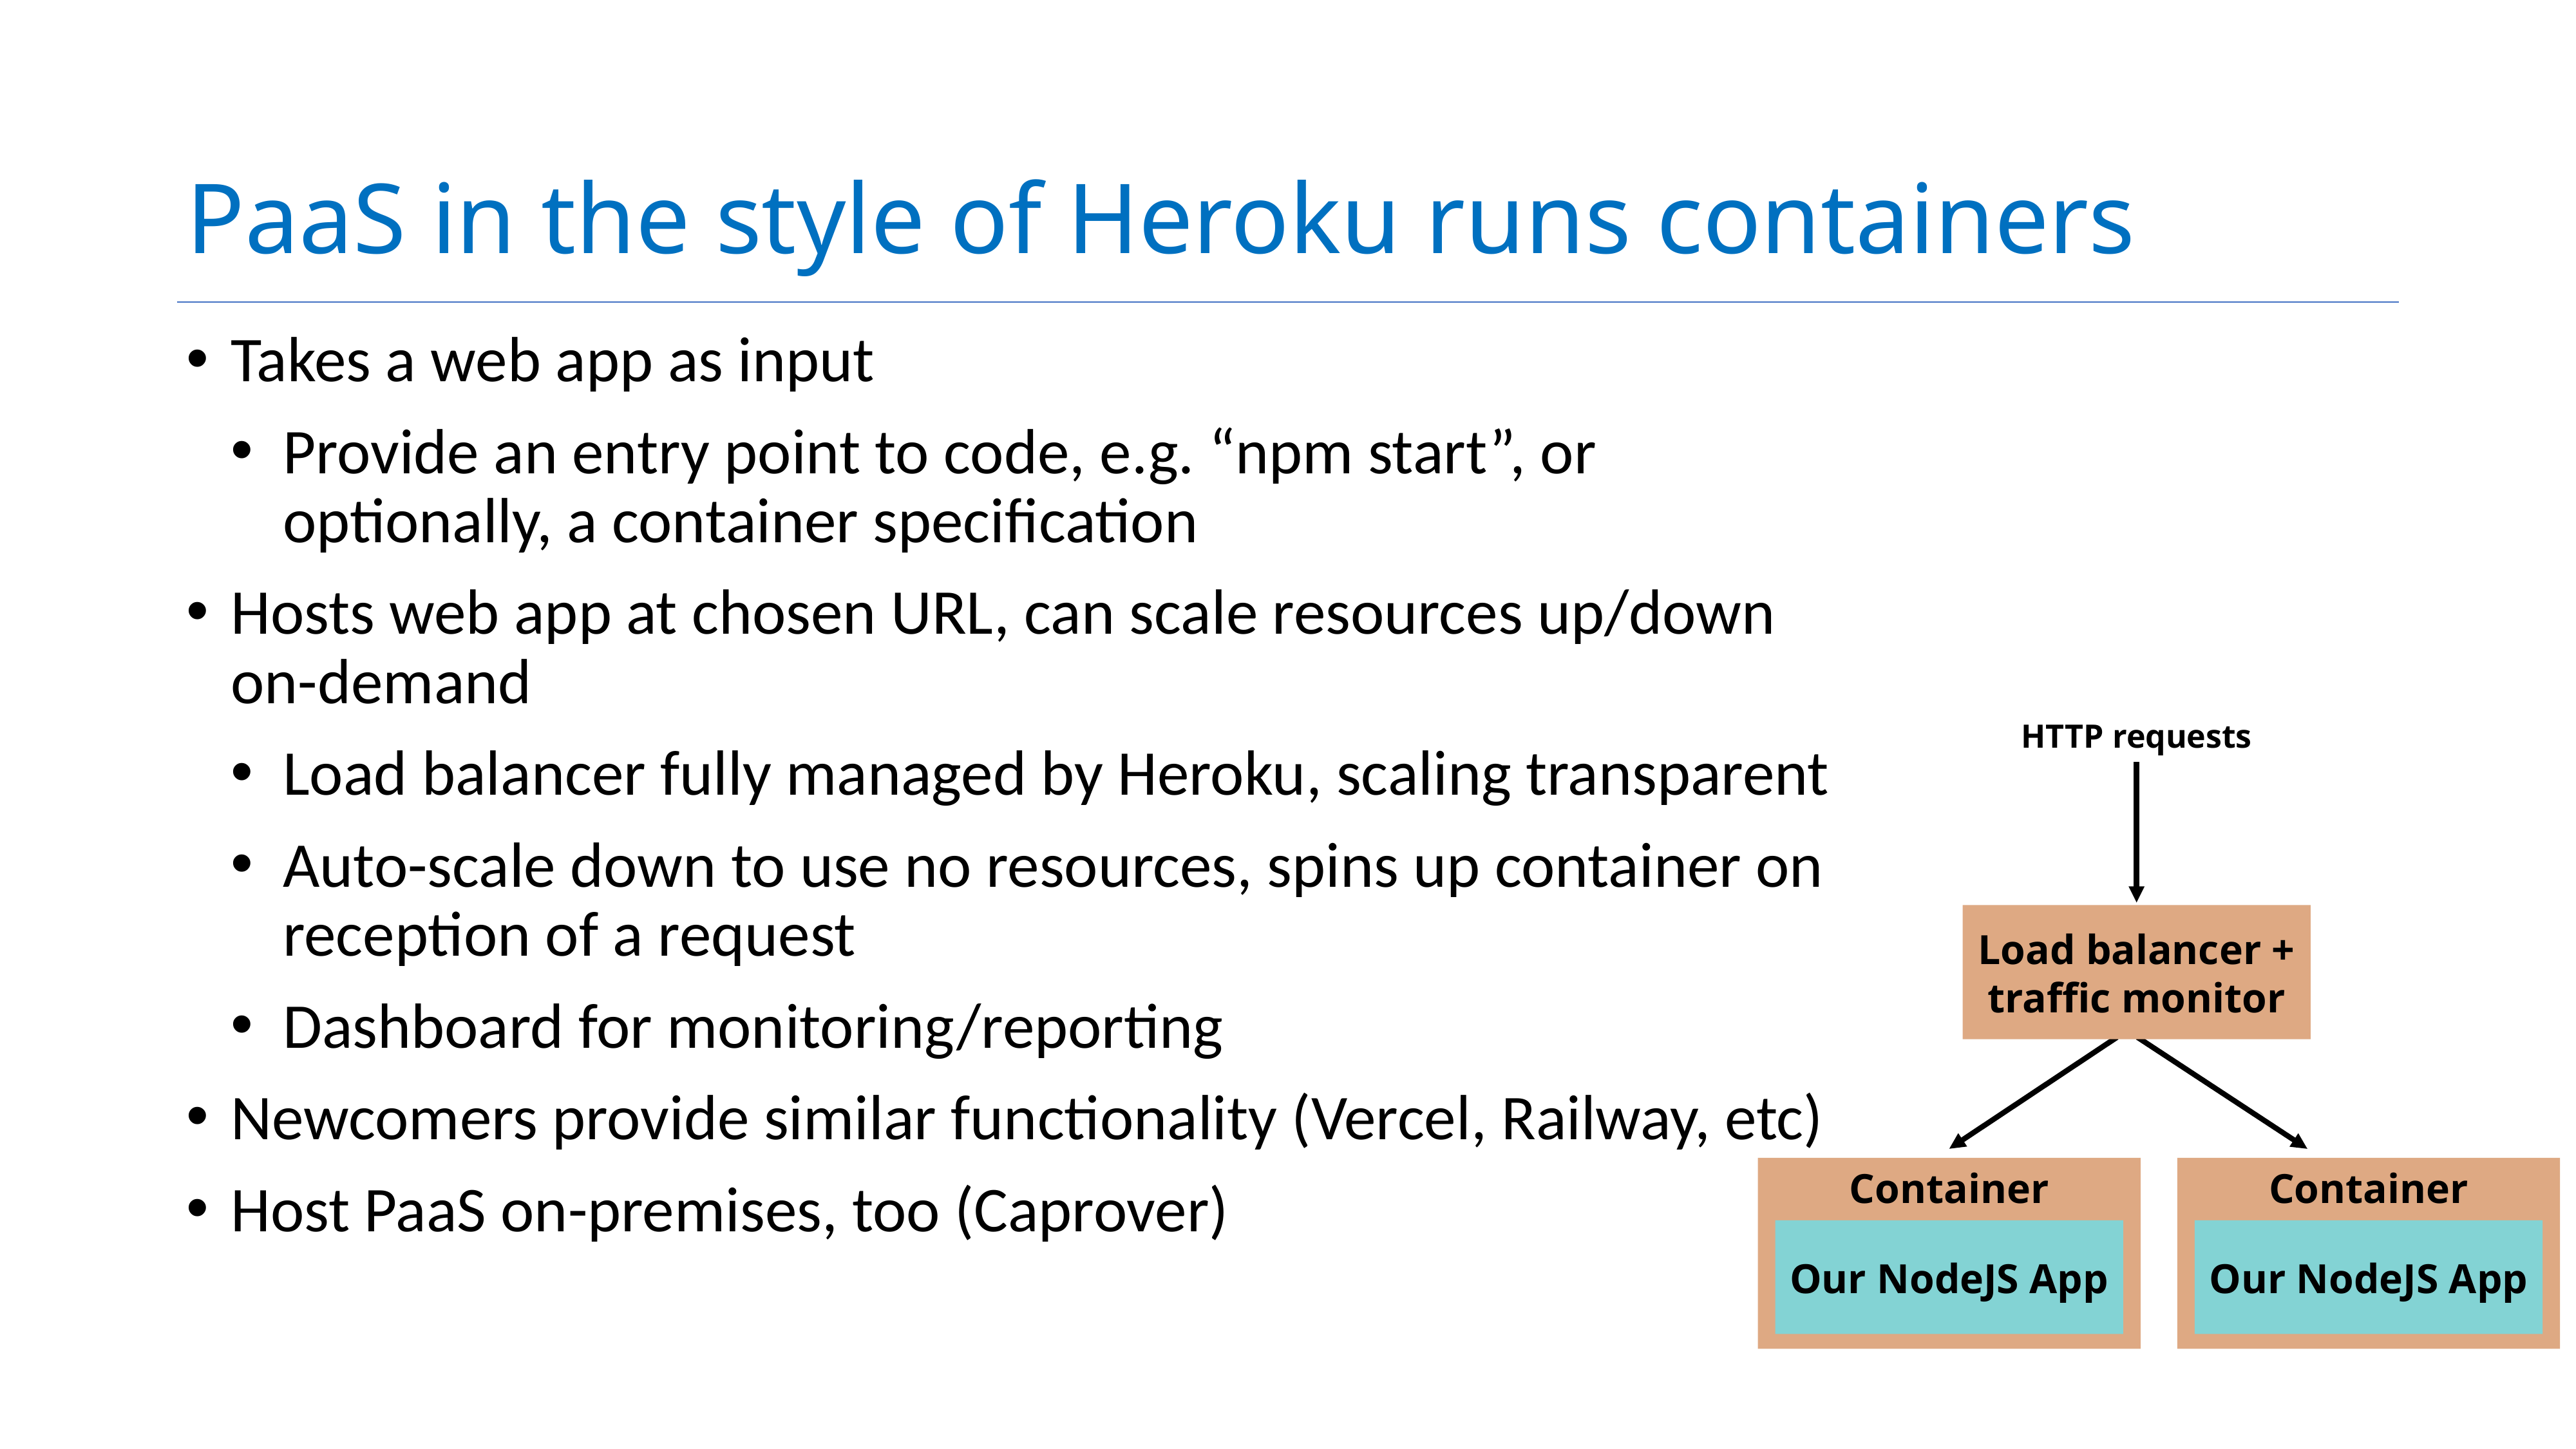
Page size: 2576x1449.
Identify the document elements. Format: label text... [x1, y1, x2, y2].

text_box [1757, 1157, 2141, 1349]
text_box [1949, 1039, 2114, 1149]
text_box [2177, 1157, 2561, 1349]
title PaaS in the style of Heroku runs containers [176, 3, 2400, 285]
text_box HTTP requests [2016, 710, 2257, 760]
text_box [2140, 1039, 2307, 1149]
text_box [2132, 762, 2141, 903]
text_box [1962, 905, 2311, 1039]
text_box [2194, 1220, 2543, 1334]
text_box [1775, 1220, 2124, 1334]
list Takes a web app as input Provide an entry point to code, e.g. “npm start”, or optionally, a container specification Hosts web app at chosen URL, can scale resources up/down on-demand Load balancer fully managed by Heroku, scaling transparent Auto-scale down to use no resources, spins up container on reception of a request Dashboard for monitoring/reporting Newcomers provide similar functionality (Vercel, Railway, etc) Host PaaS on-premises, too (Caprover) [176, 316, 1845, 1383]
